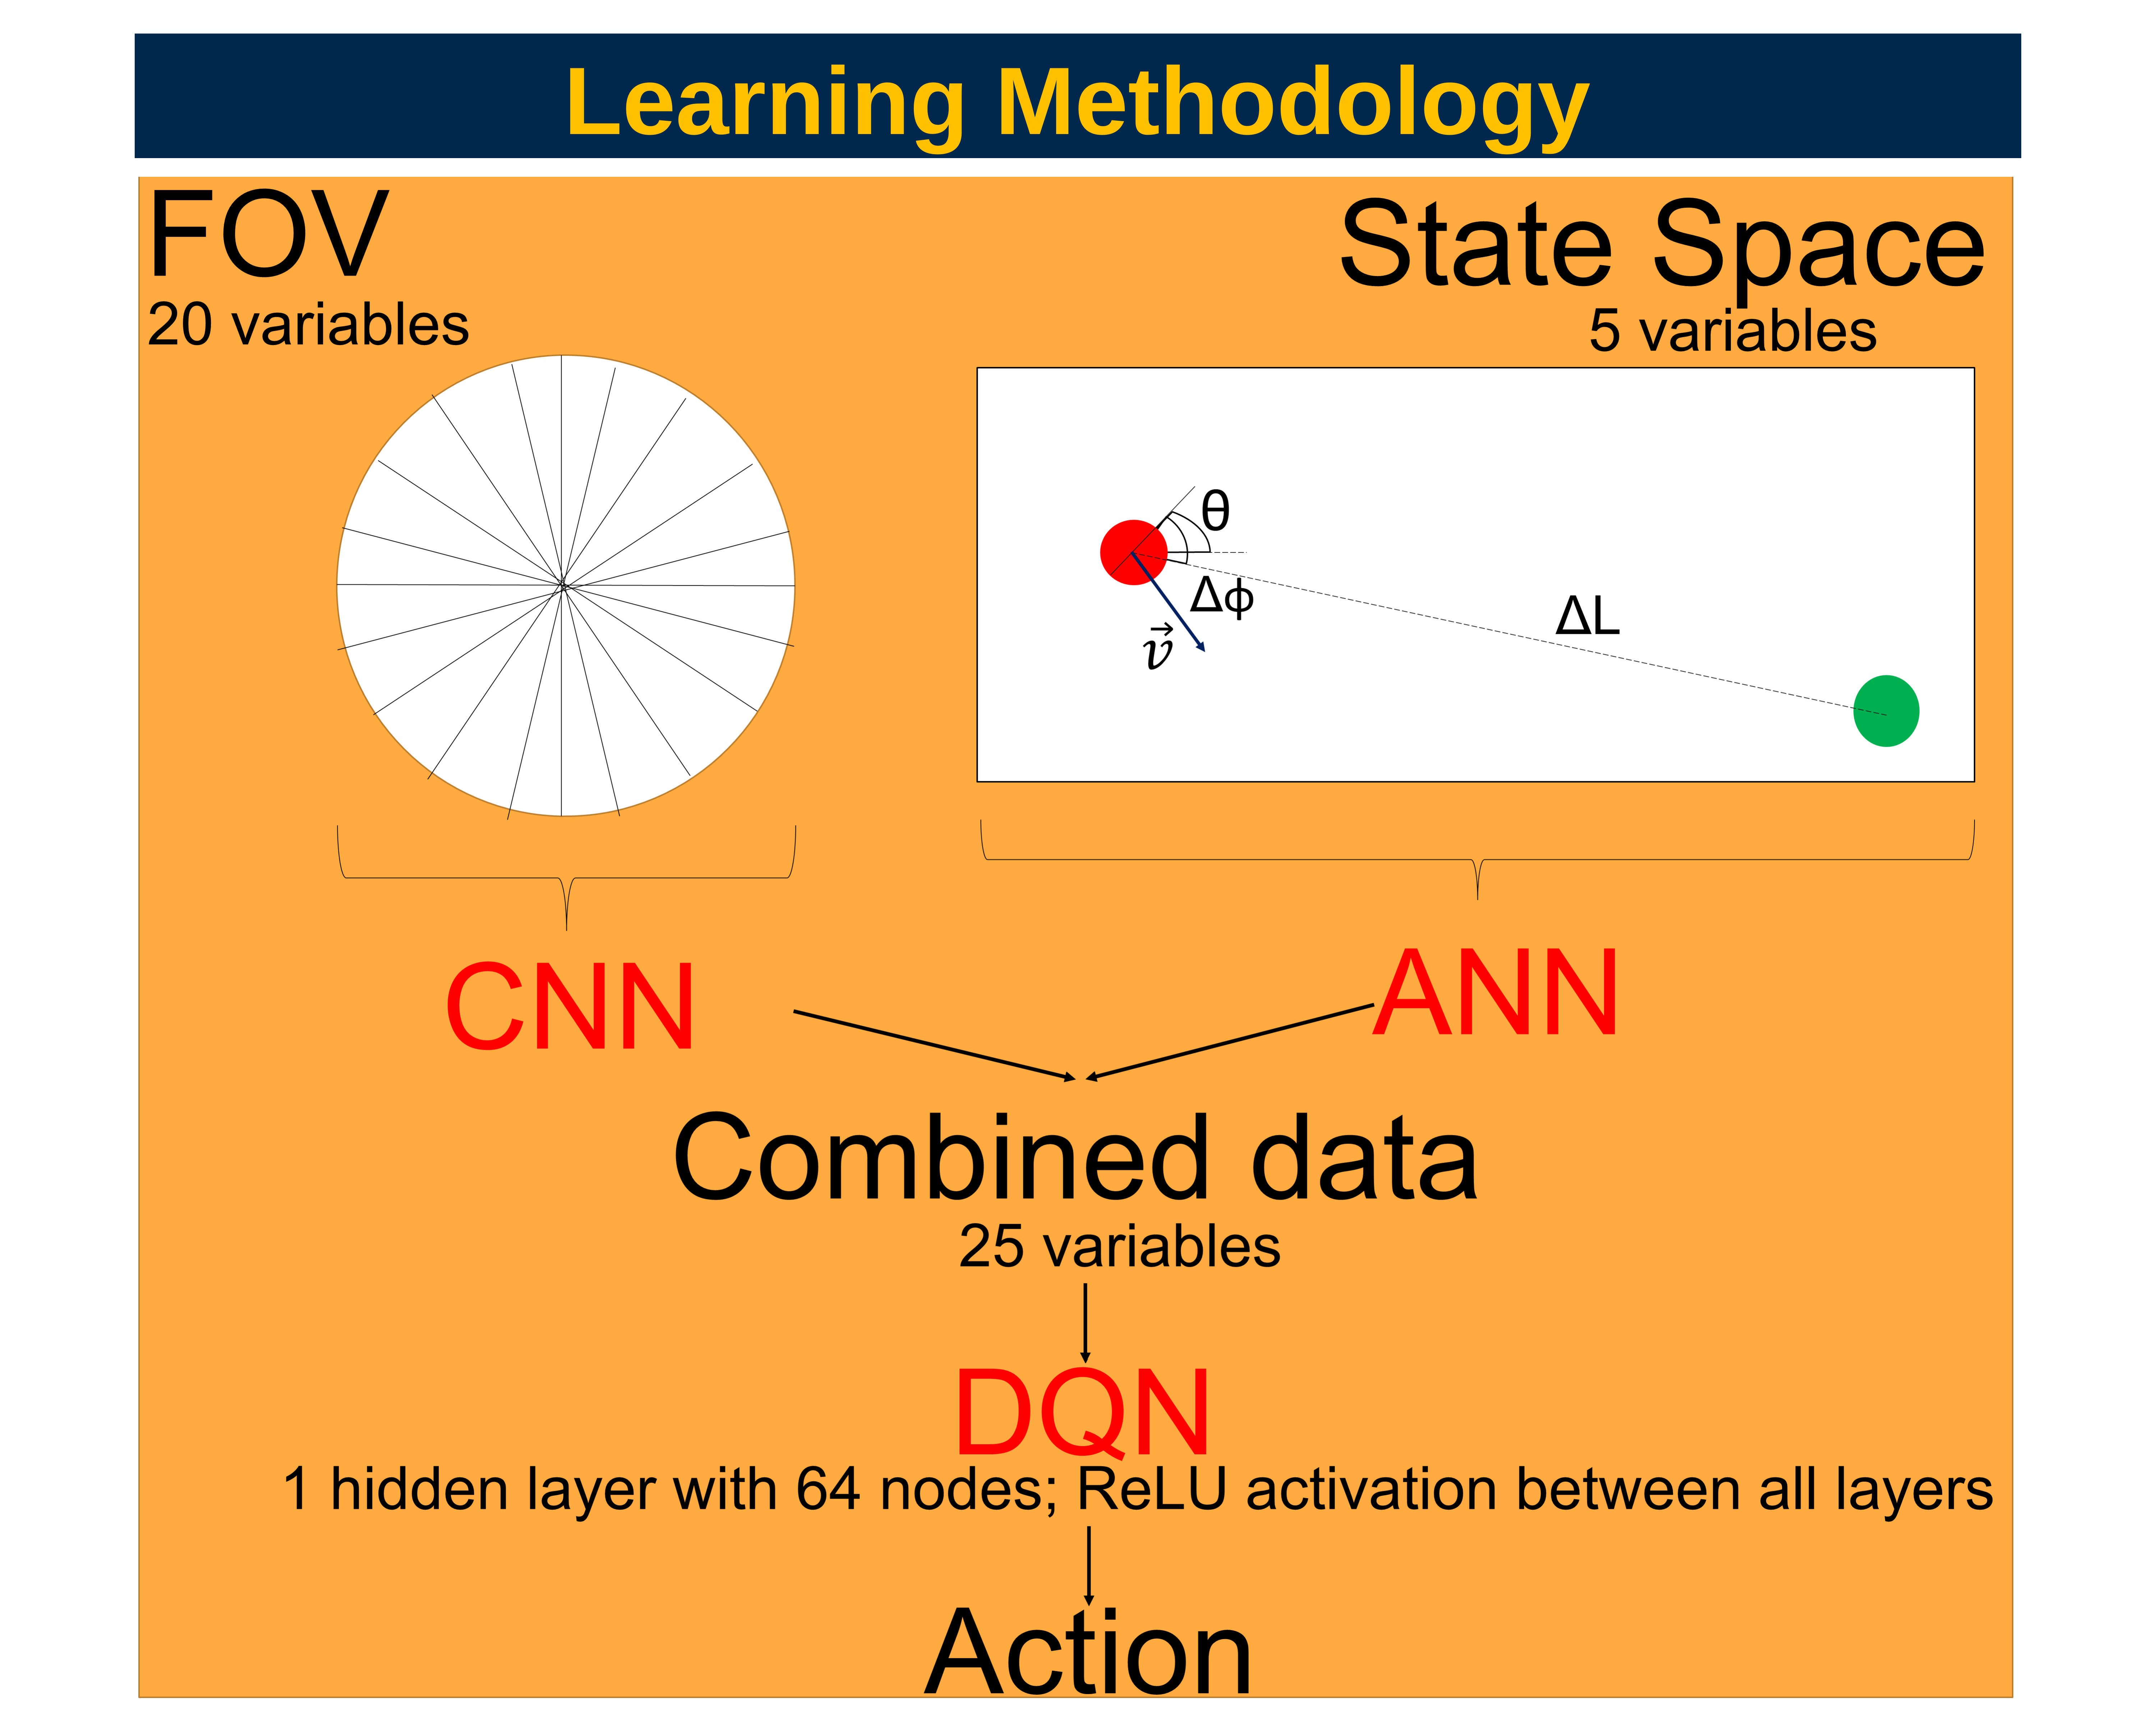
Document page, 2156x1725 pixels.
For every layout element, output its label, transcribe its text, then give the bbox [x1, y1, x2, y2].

picture [72, 177, 2060, 1725]
text_box Learning Methodology [134, 33, 2021, 158]
